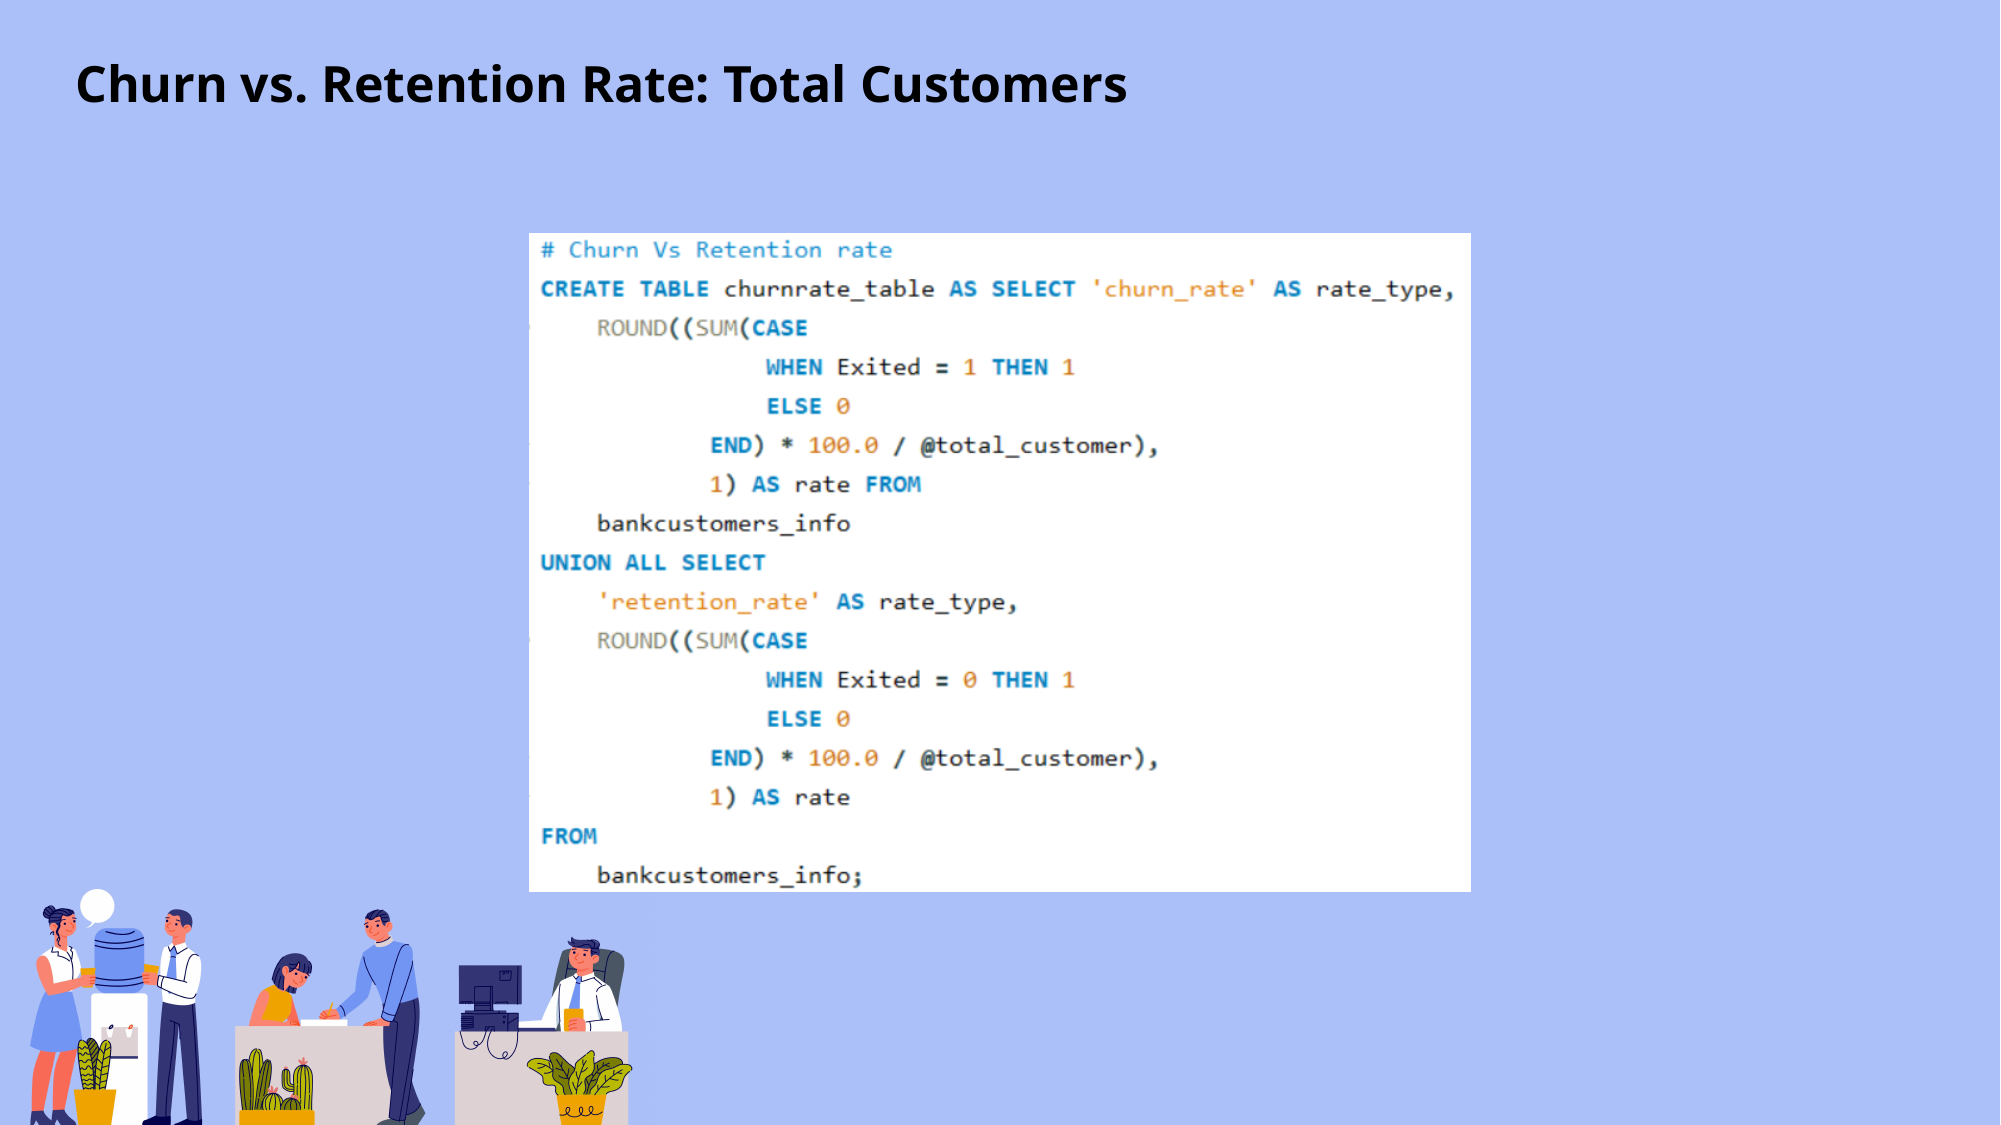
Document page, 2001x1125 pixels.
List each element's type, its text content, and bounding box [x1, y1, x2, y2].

picture [0, 232, 1471, 1125]
text_box Churn vs. Retention Rate: Total Customers [60, 45, 1592, 121]
